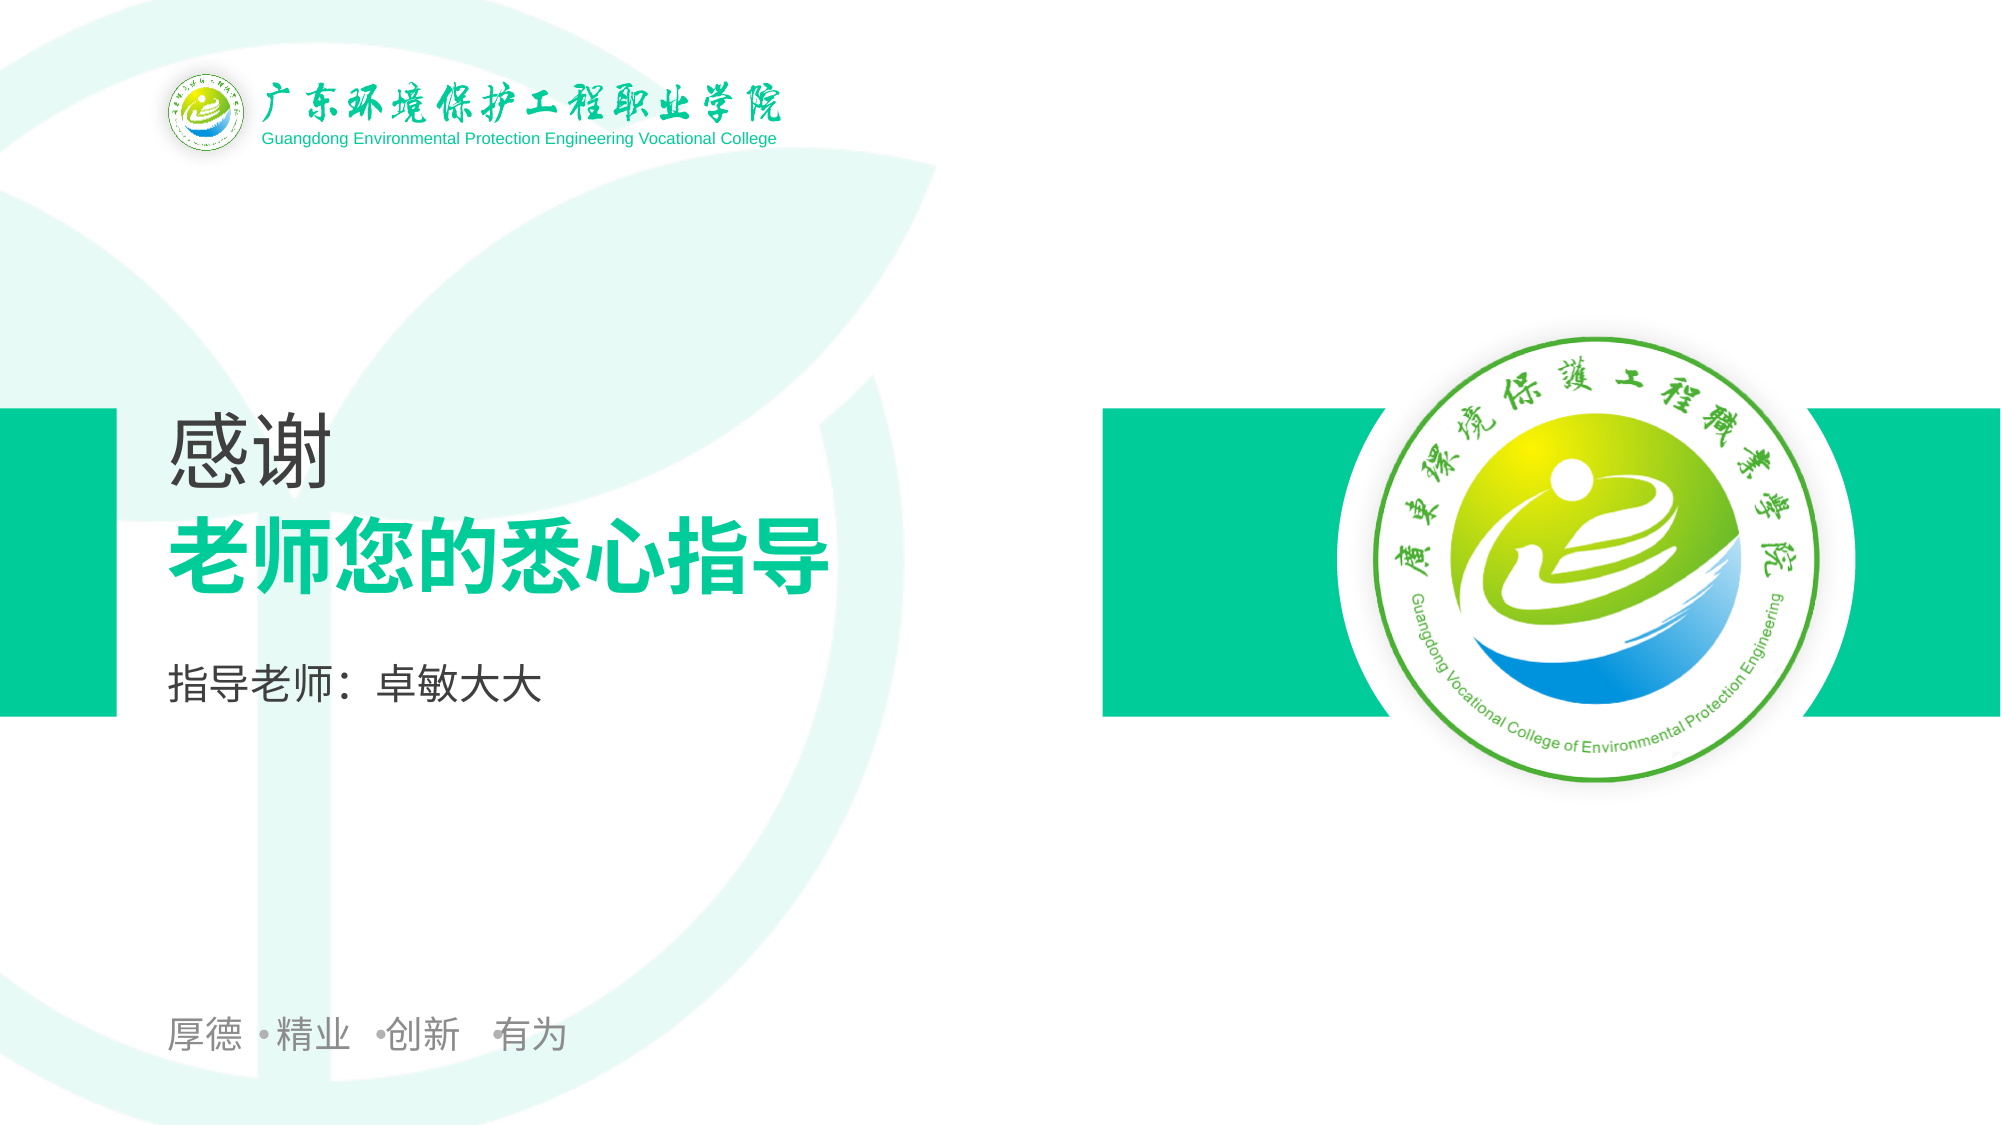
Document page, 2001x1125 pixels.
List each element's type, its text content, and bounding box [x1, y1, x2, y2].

list 感谢 [167, 391, 1042, 508]
picture [1355, 329, 1837, 790]
list 老师您的悉心指导 [167, 496, 1046, 613]
picture [165, 73, 247, 152]
list 指导老师：卓敏大大 [167, 650, 1042, 717]
